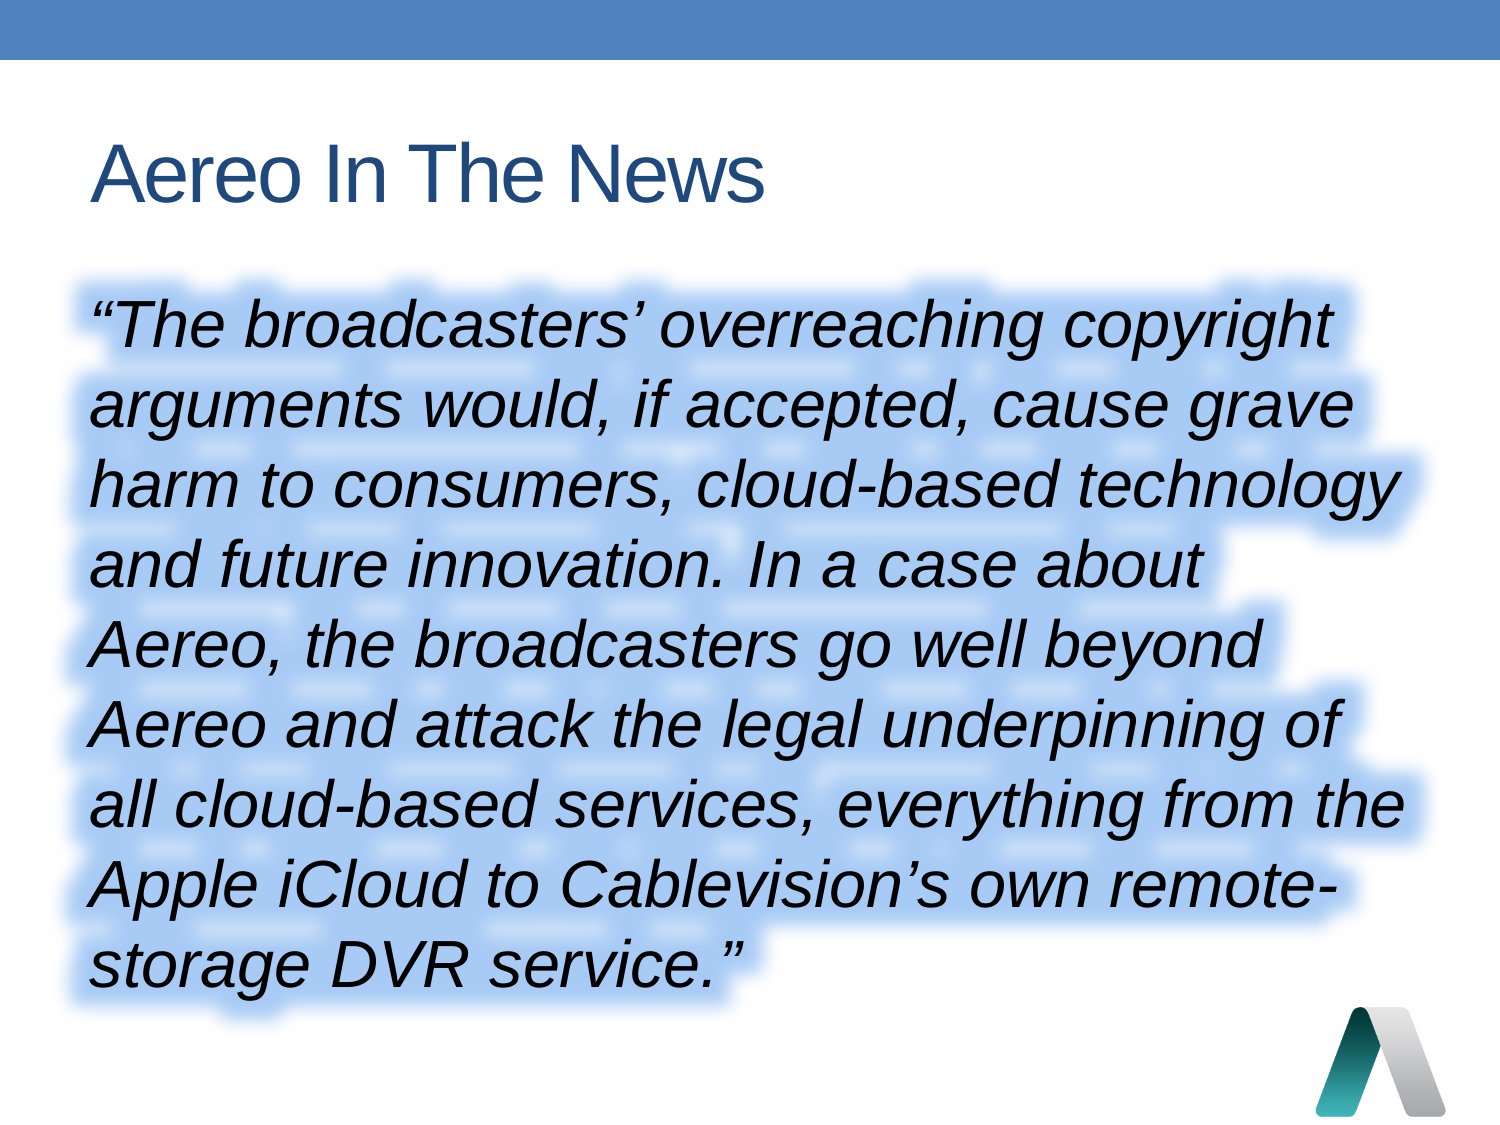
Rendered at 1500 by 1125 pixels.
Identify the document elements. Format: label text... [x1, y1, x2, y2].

text_box “The broadcasters’ overreaching copyright arguments would, if accepted, cause grave harm to consumers, cloud-based technology and future innovation. In a case about Aereo, the broadcasters go well beyond Aereo and attack the legal underpinning of all cloud-based services, everything from the Apple iCloud to Cablevision’s own remote-storage DVR service.” [74, 273, 1425, 1009]
picture [1262, 984, 1500, 1125]
title Aereo In The News [75, 87, 1425, 250]
